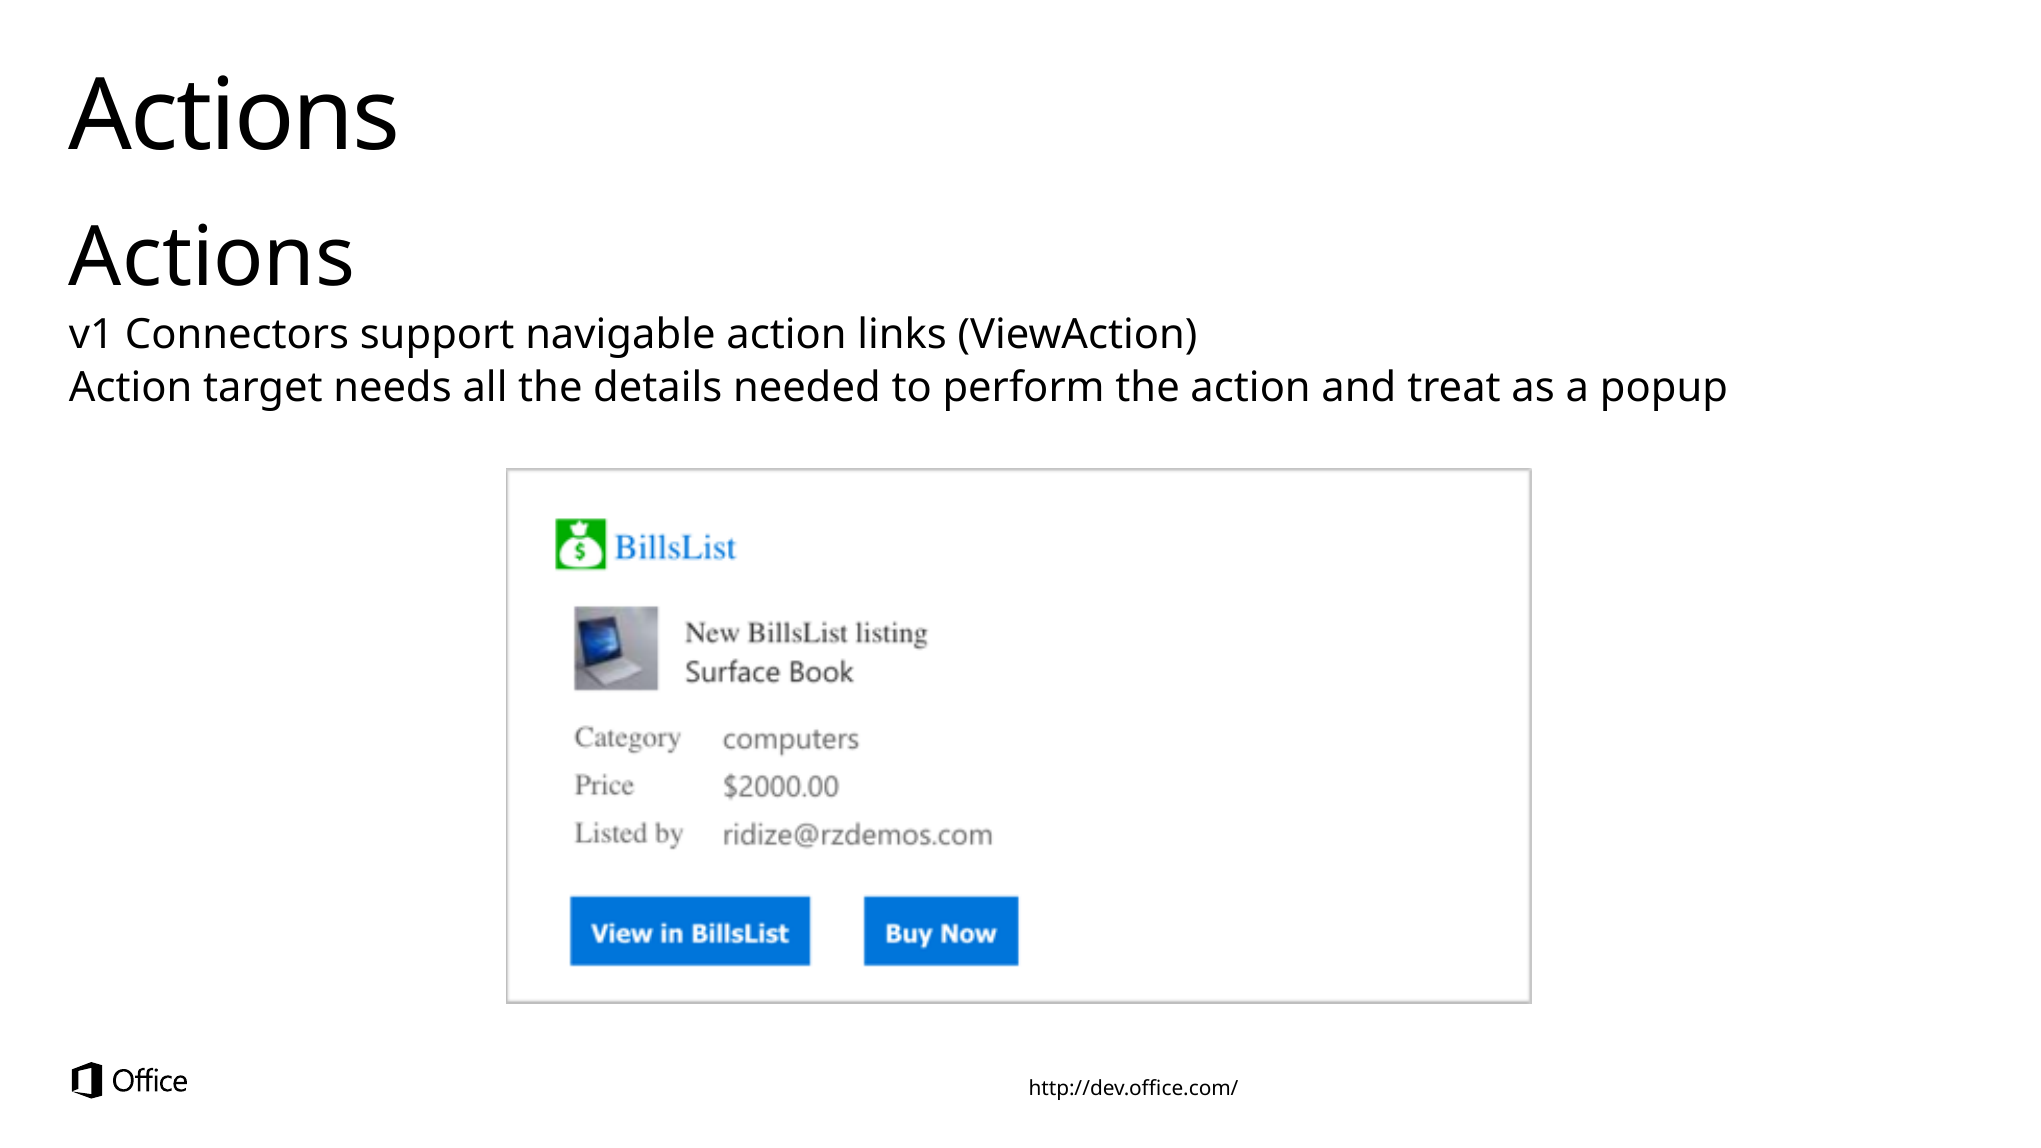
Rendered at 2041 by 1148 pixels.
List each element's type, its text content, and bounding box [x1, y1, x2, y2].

list Actions v1 Connectors support navigable action links (ViewAction) Action target needs all the details needed to perform the action and treat as a popup [45, 198, 1996, 432]
picture [506, 467, 1534, 1004]
title Actions [45, 48, 1996, 198]
